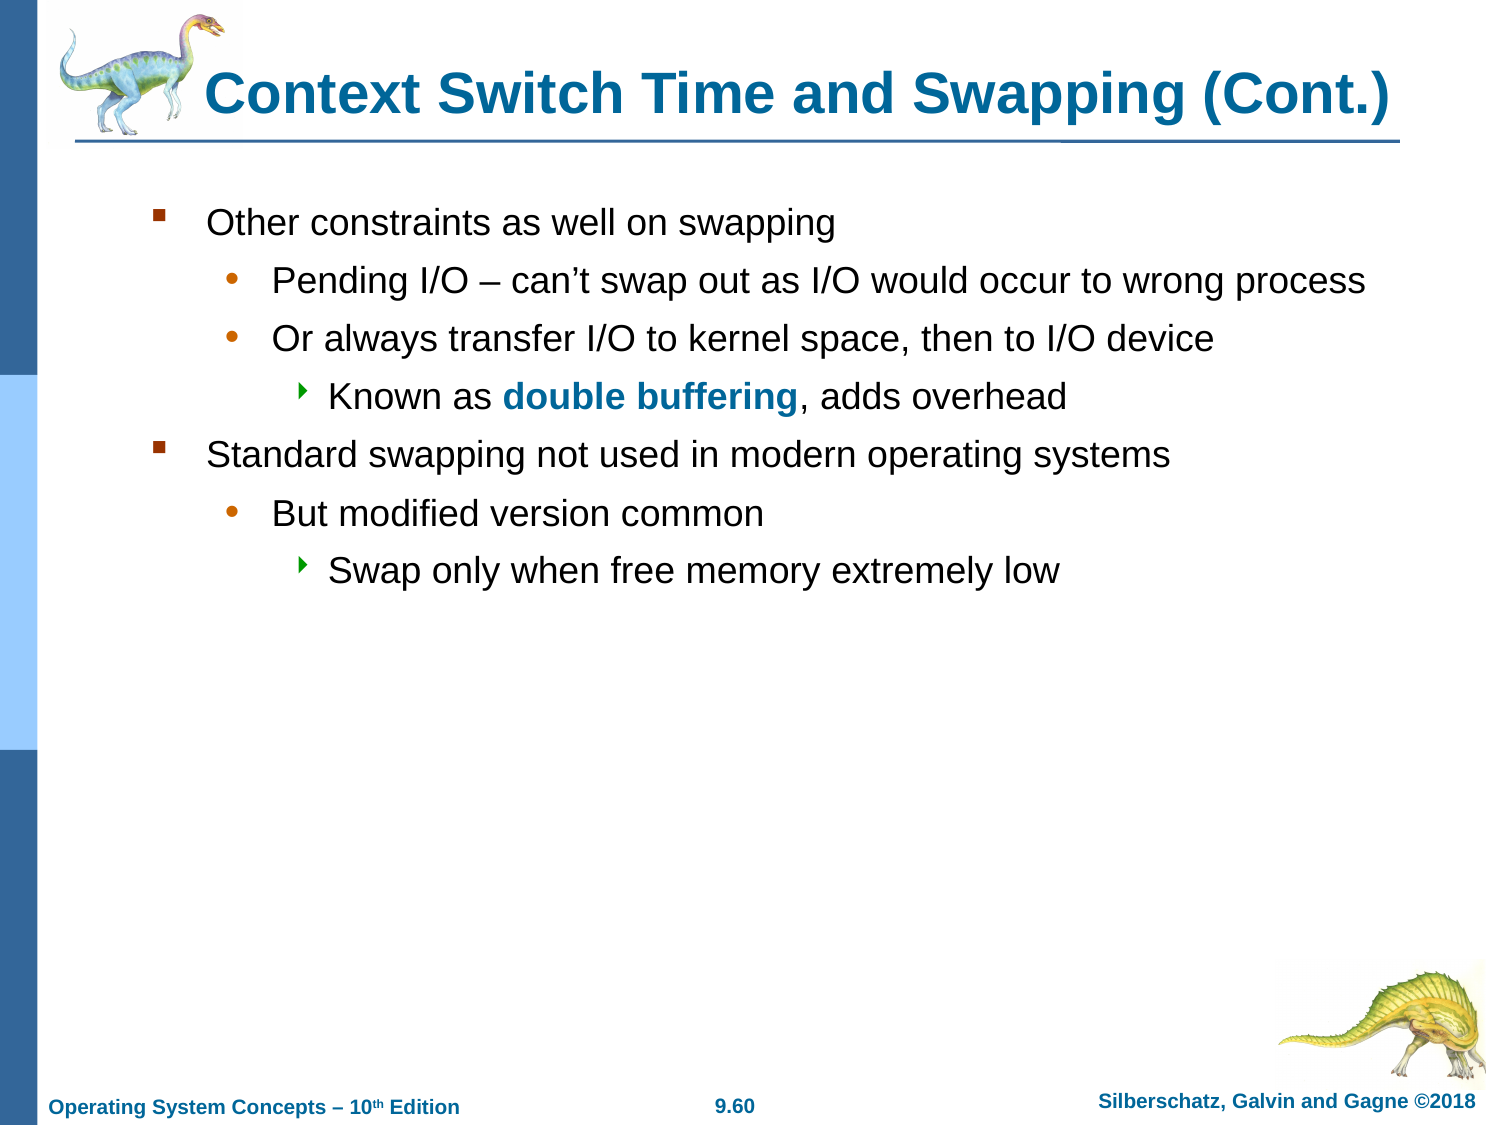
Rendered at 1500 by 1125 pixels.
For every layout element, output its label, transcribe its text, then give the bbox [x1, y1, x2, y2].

list Other constraints as well on swapping Pending I/O – can’t swap out as I/O would occur to wrong process Or always transfer I/O to kernel space, then to I/O device Known as double buffering, adds overhead Standard swapping not used in modern operating systems But modified version common Swap only when free memory extremely low [134, 190, 1388, 971]
picture [1275, 959, 1486, 1090]
title Context Switch Time and Swapping (Cont.) [171, 38, 1425, 133]
picture [46, 0, 243, 149]
